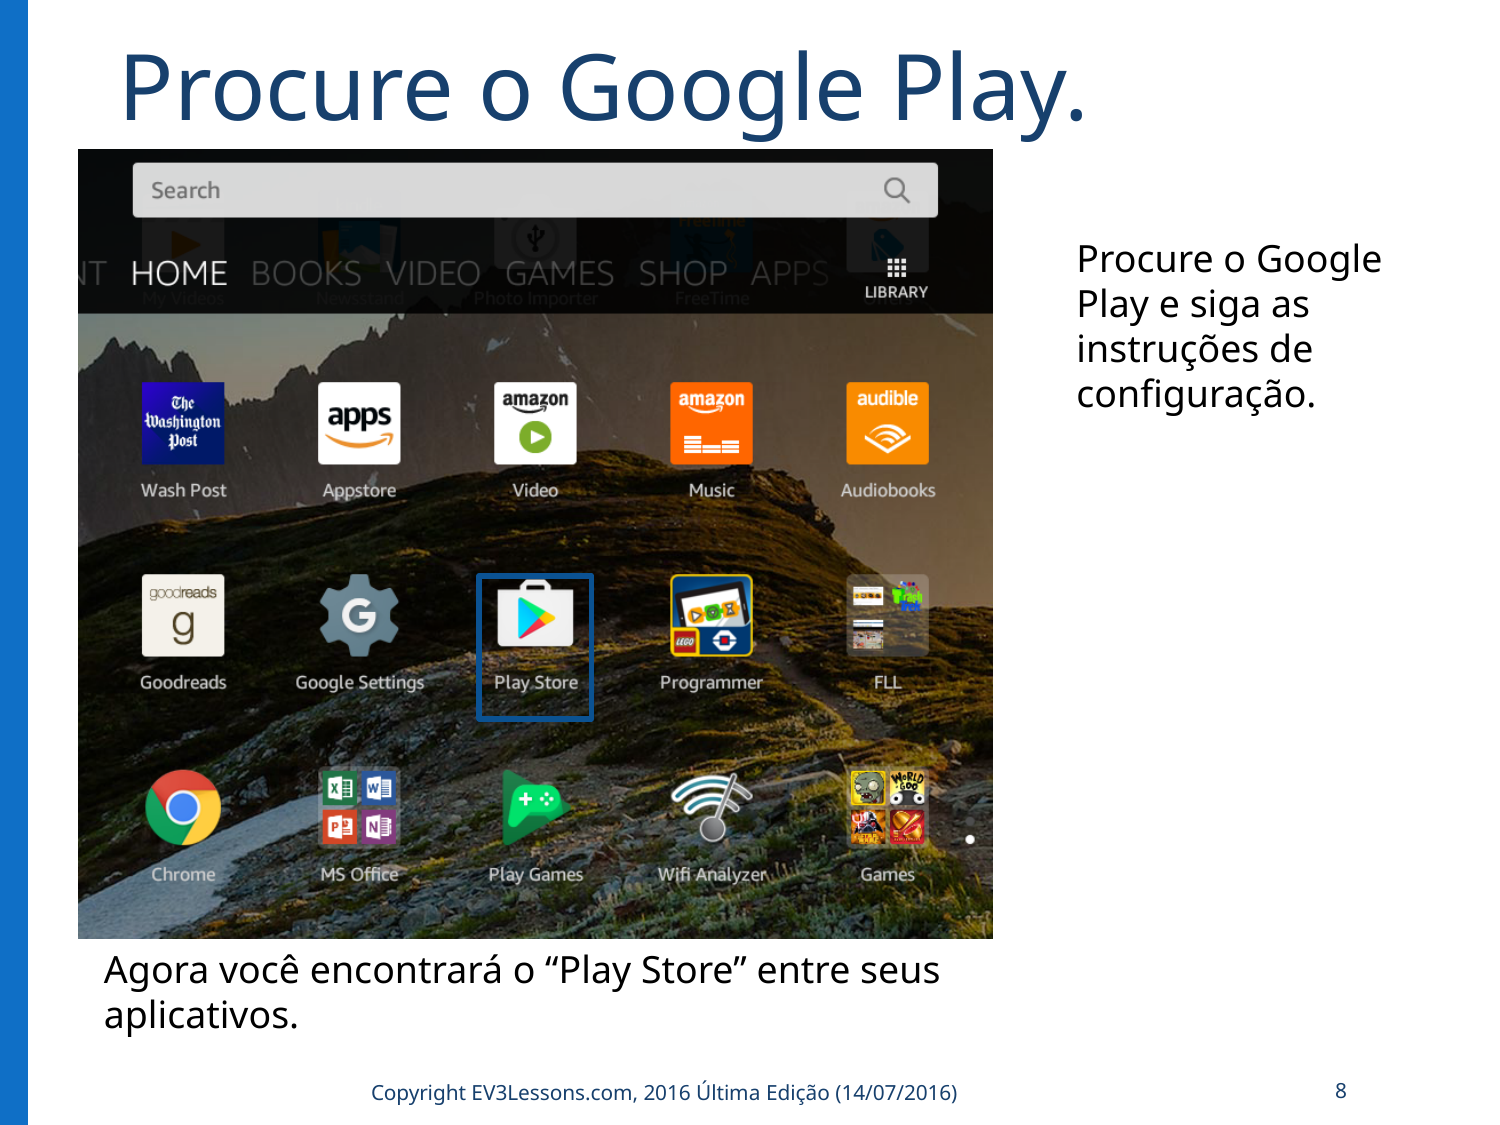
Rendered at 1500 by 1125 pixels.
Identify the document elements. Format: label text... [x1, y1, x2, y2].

footer Copyright EV3Lessons.com, 2016 Última Edição (14/07/2016) [355, 1058, 1129, 1125]
text_box Procure o Google Play e siga as instruções de configuração. [1061, 227, 1447, 423]
slide_number 8 [1165, 1058, 1362, 1125]
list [77, 149, 993, 939]
title Procure o Google Play. [103, 35, 1461, 198]
text_box Agora você encontrará o “Play Store” entre seus aplicativos. [89, 938, 1062, 1044]
